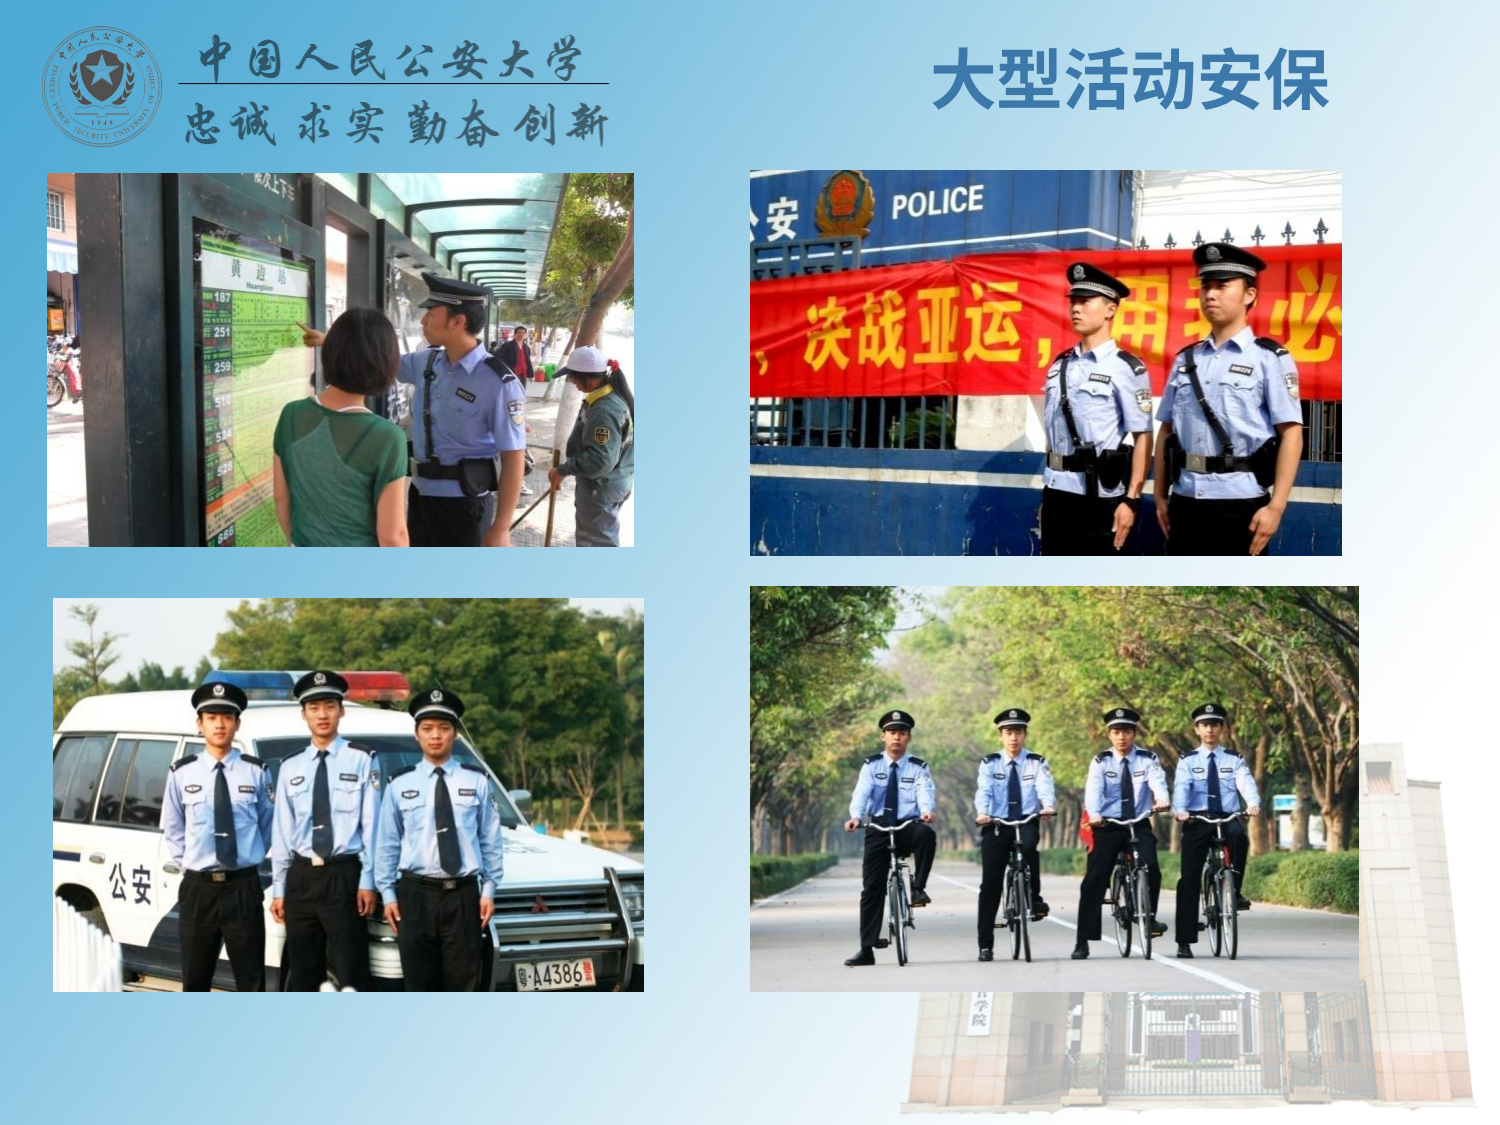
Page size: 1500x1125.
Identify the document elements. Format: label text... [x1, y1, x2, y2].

text_box 大型活动安保 [915, 30, 1394, 126]
picture [0, 0, 1500, 1125]
